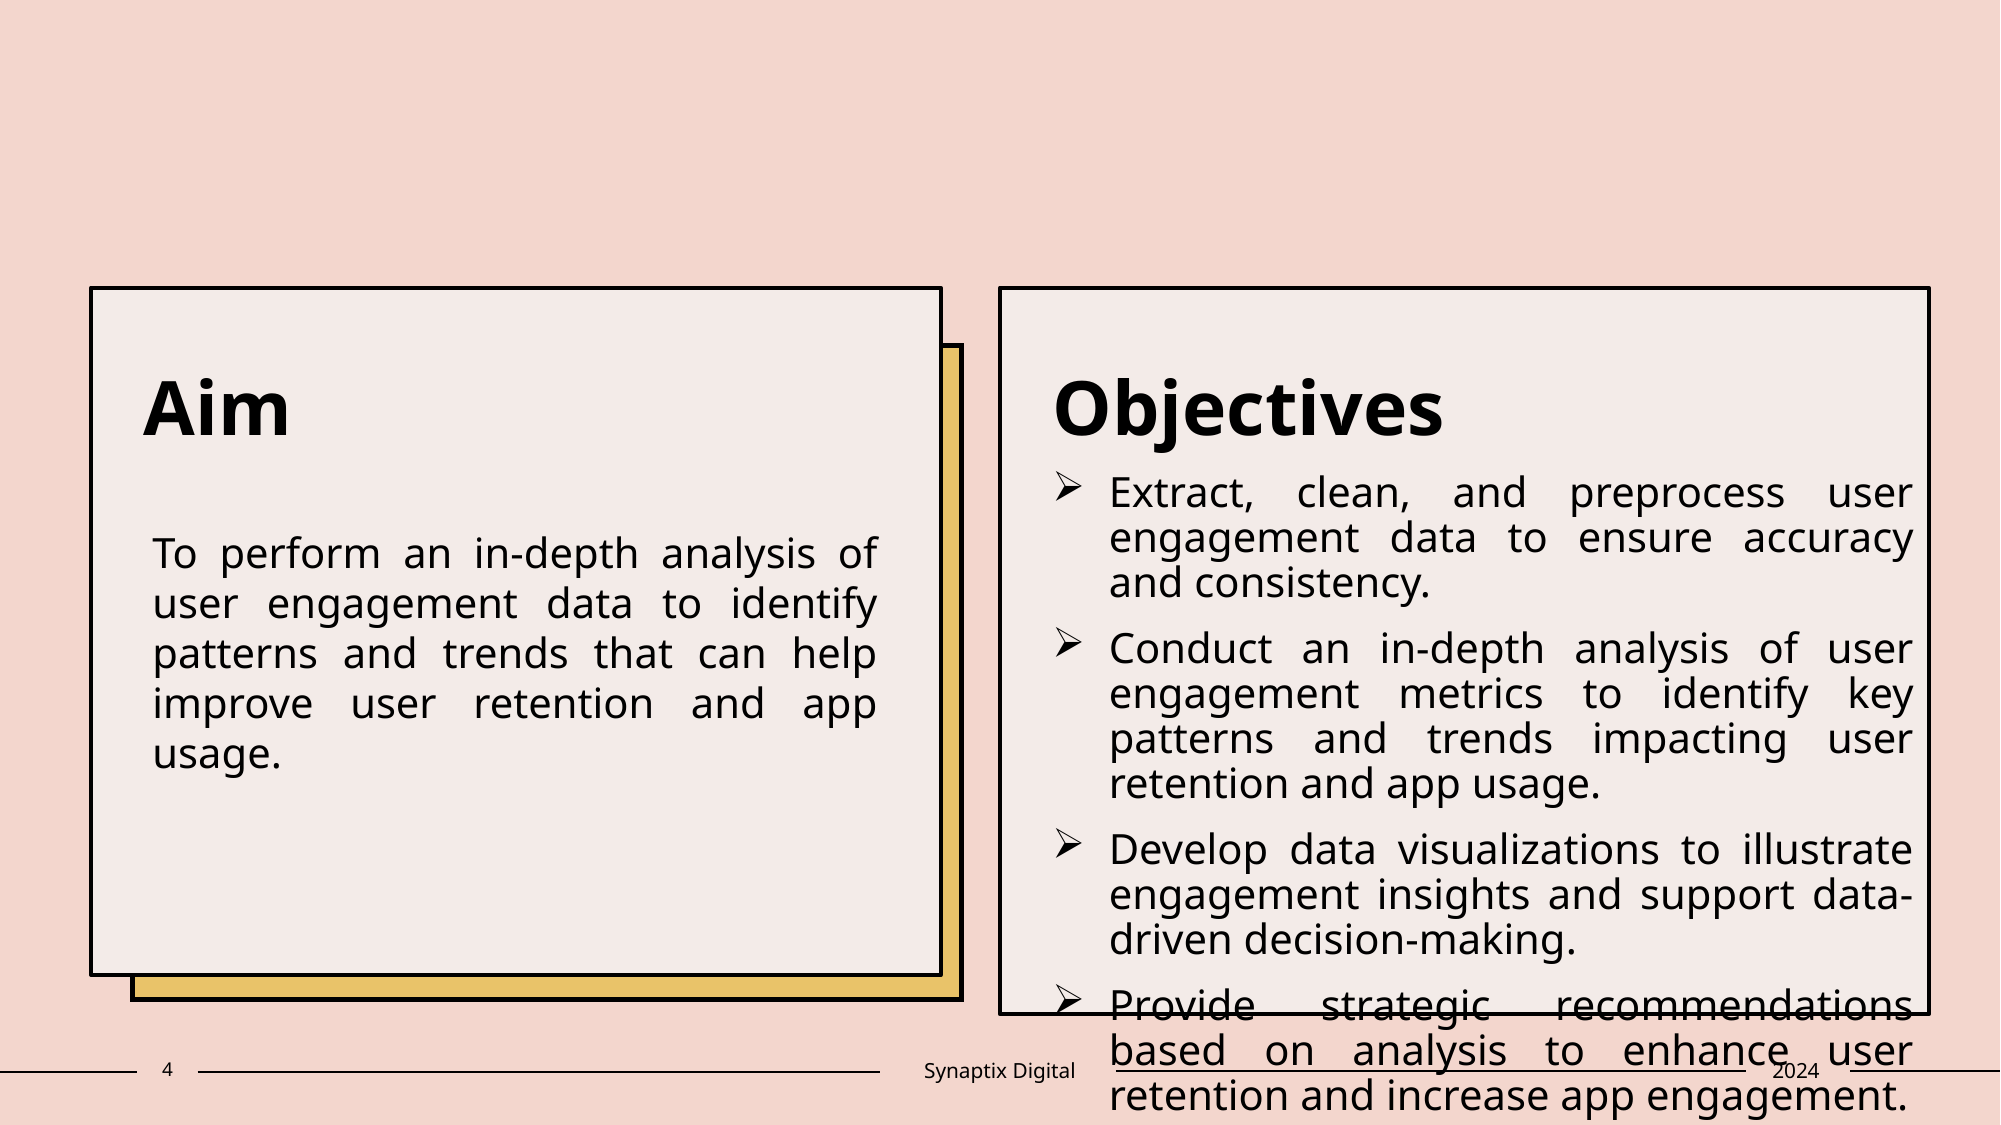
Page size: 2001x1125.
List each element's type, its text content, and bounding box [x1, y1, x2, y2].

footer Synaptix Digital [879, 1050, 1120, 1091]
slide_number 4 [137, 1050, 198, 1091]
slide_number 2024 [1743, 1050, 1849, 1091]
list Objectives Extract, clean, and preprocess user engagement data to ensure accuracy and consistency. Conduct an in-depth analysis of user engagement metrics to identify key patterns and trends impacting user retention and app usage. Develop data visualizations to illustrate engagement insights and support data-driven decision-making. Provide strategic recommendations based on analysis to enhance user retention and increase app engagement. [998, 286, 1931, 1016]
list To perform an in-depth analysis of user engagement data to identify patterns and trends that can help improve user retention and app usage. [137, 519, 893, 976]
list Aim [89, 286, 943, 977]
